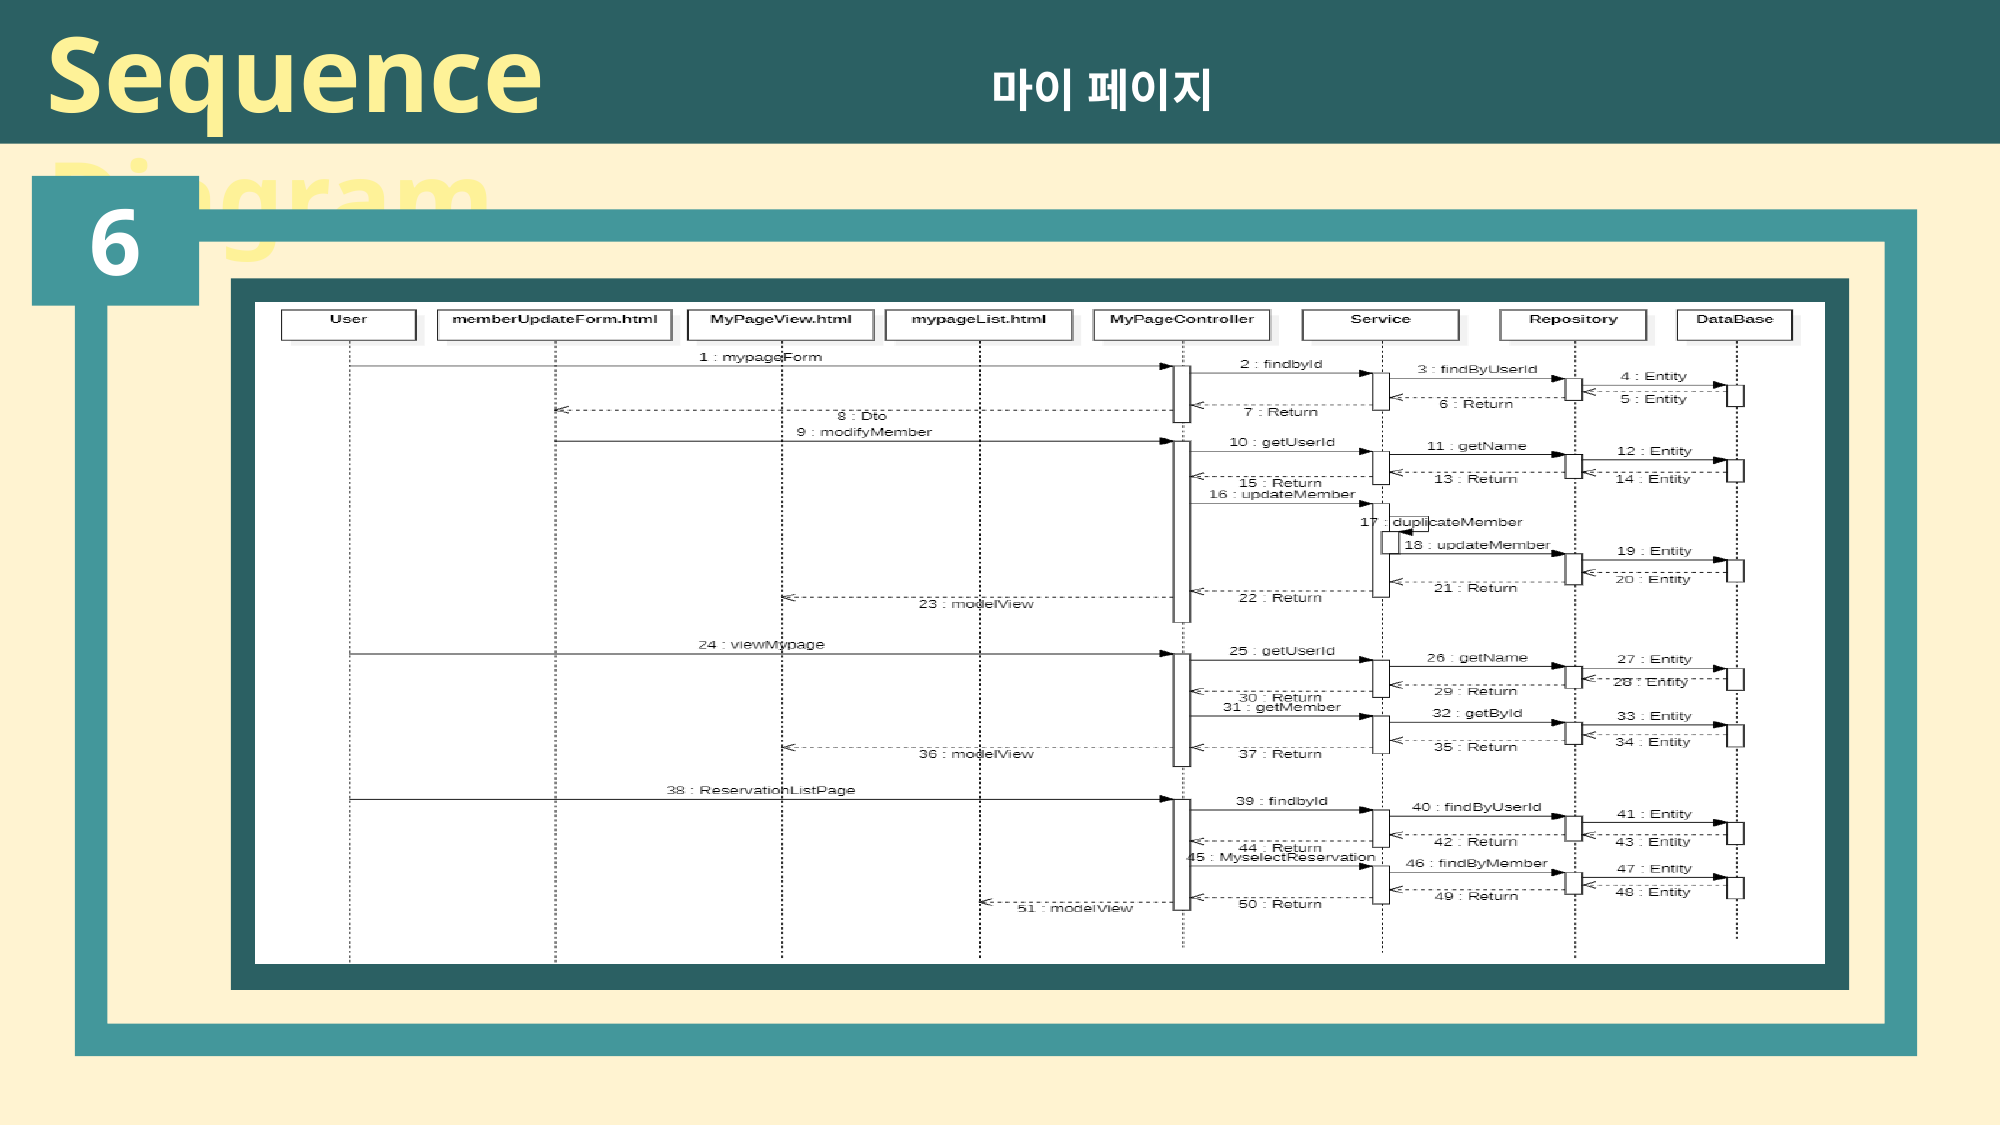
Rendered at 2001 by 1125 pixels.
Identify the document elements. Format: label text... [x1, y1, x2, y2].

text_box 마이 페이지 [940, 53, 1408, 124]
picture [254, 302, 1825, 964]
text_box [31, 175, 1918, 1057]
text_box Sequence Diagram [31, 1, 962, 175]
text_box [0, 145, 2000, 1125]
text_box [0, 0, 2000, 145]
